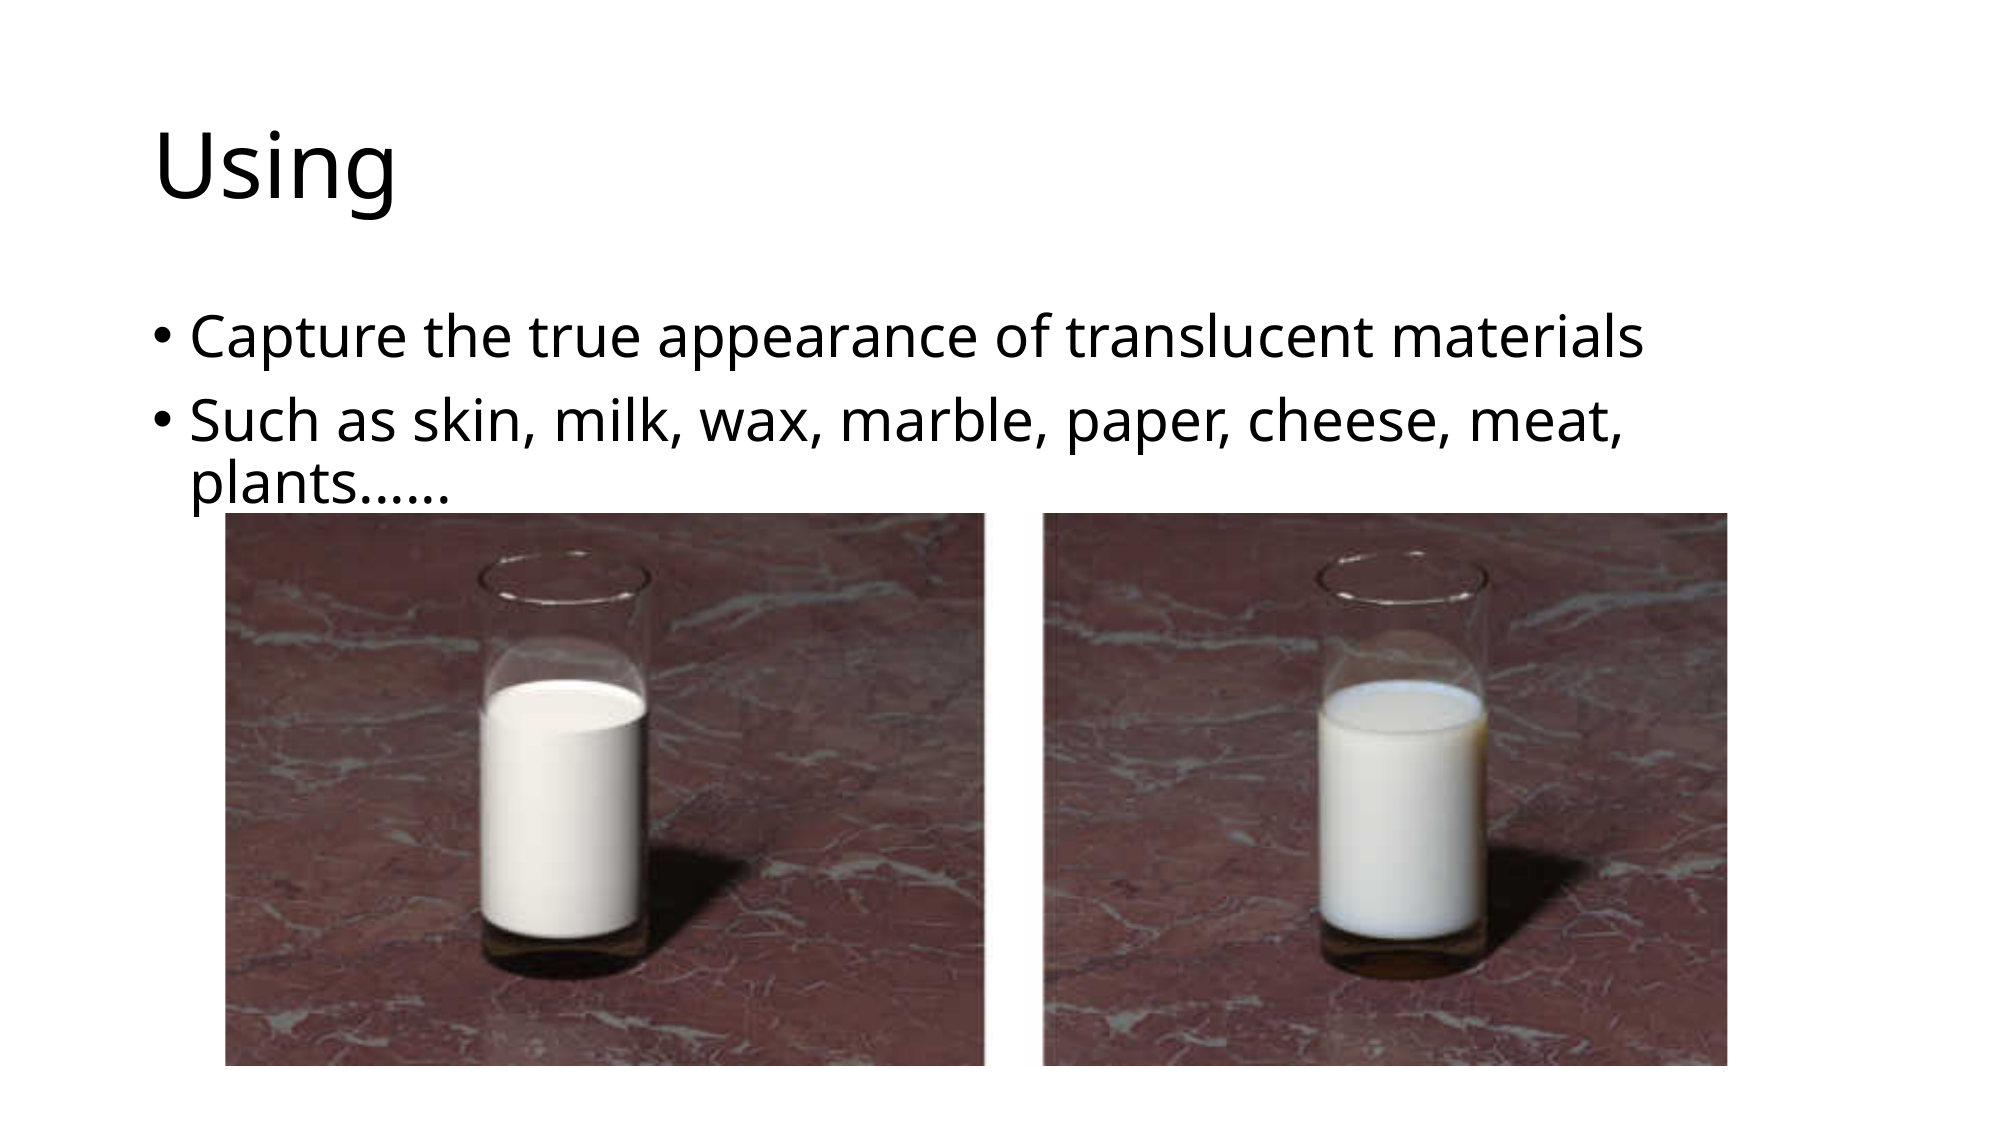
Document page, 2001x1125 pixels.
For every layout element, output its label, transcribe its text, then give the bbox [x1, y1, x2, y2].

picture [225, 512, 1728, 1066]
list Capture the true appearance of translucent materials Such as skin, milk, wax, marble, paper, cheese, meat, plants...... [137, 299, 1863, 1014]
title Using [137, 59, 1863, 278]
